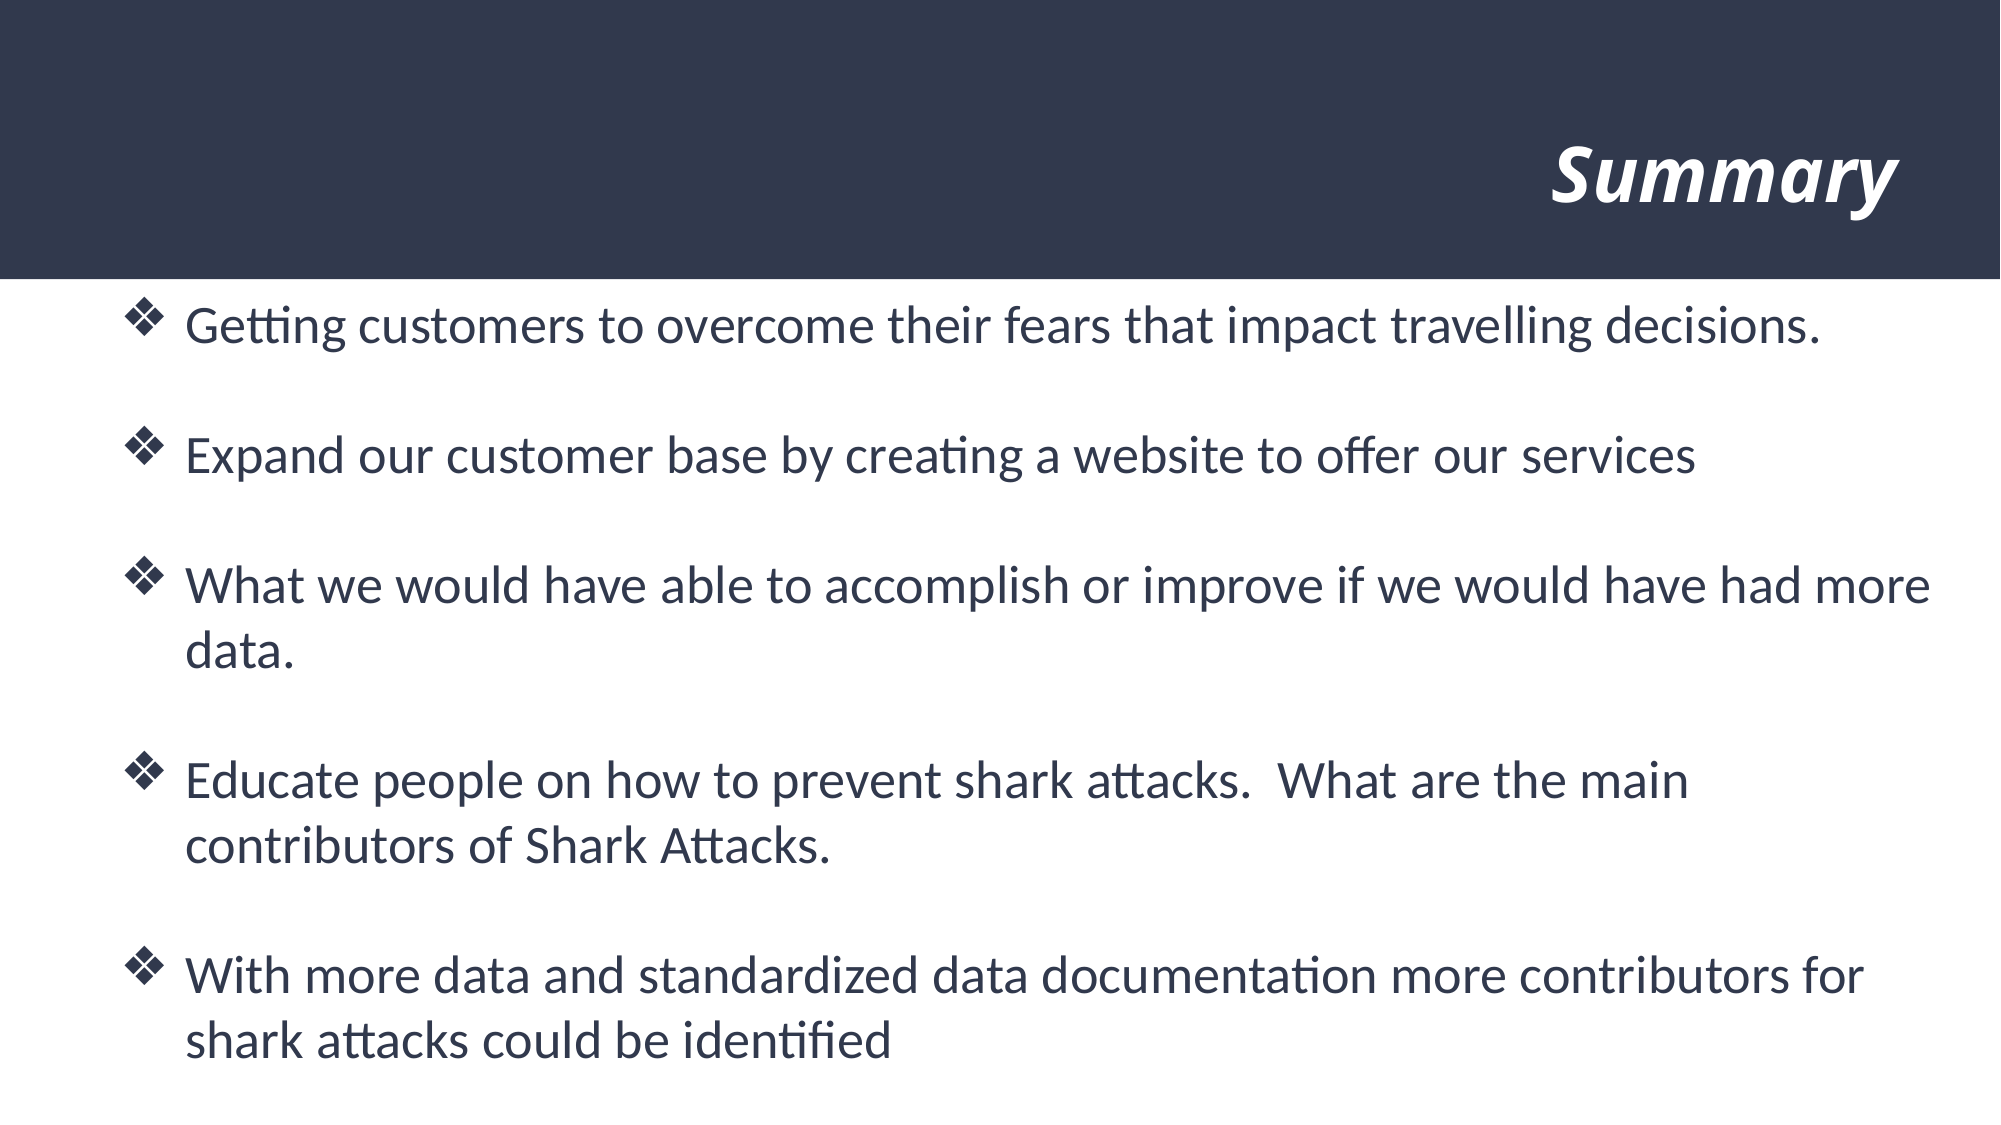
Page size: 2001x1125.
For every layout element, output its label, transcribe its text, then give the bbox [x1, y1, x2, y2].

title Summary [68, 109, 1932, 246]
text_box Getting customers to overcome their fears that impact travelling decisions. Expand our customer base by creating a website to offer our services What we would have able to accomplish or improve if we would have had more data. Educate people on how to prevent shark attacks. What are the main contributors of Shark Attacks. With more data and standardized data documentation more contributors for shark attacks could be identified [95, 282, 1952, 1077]
